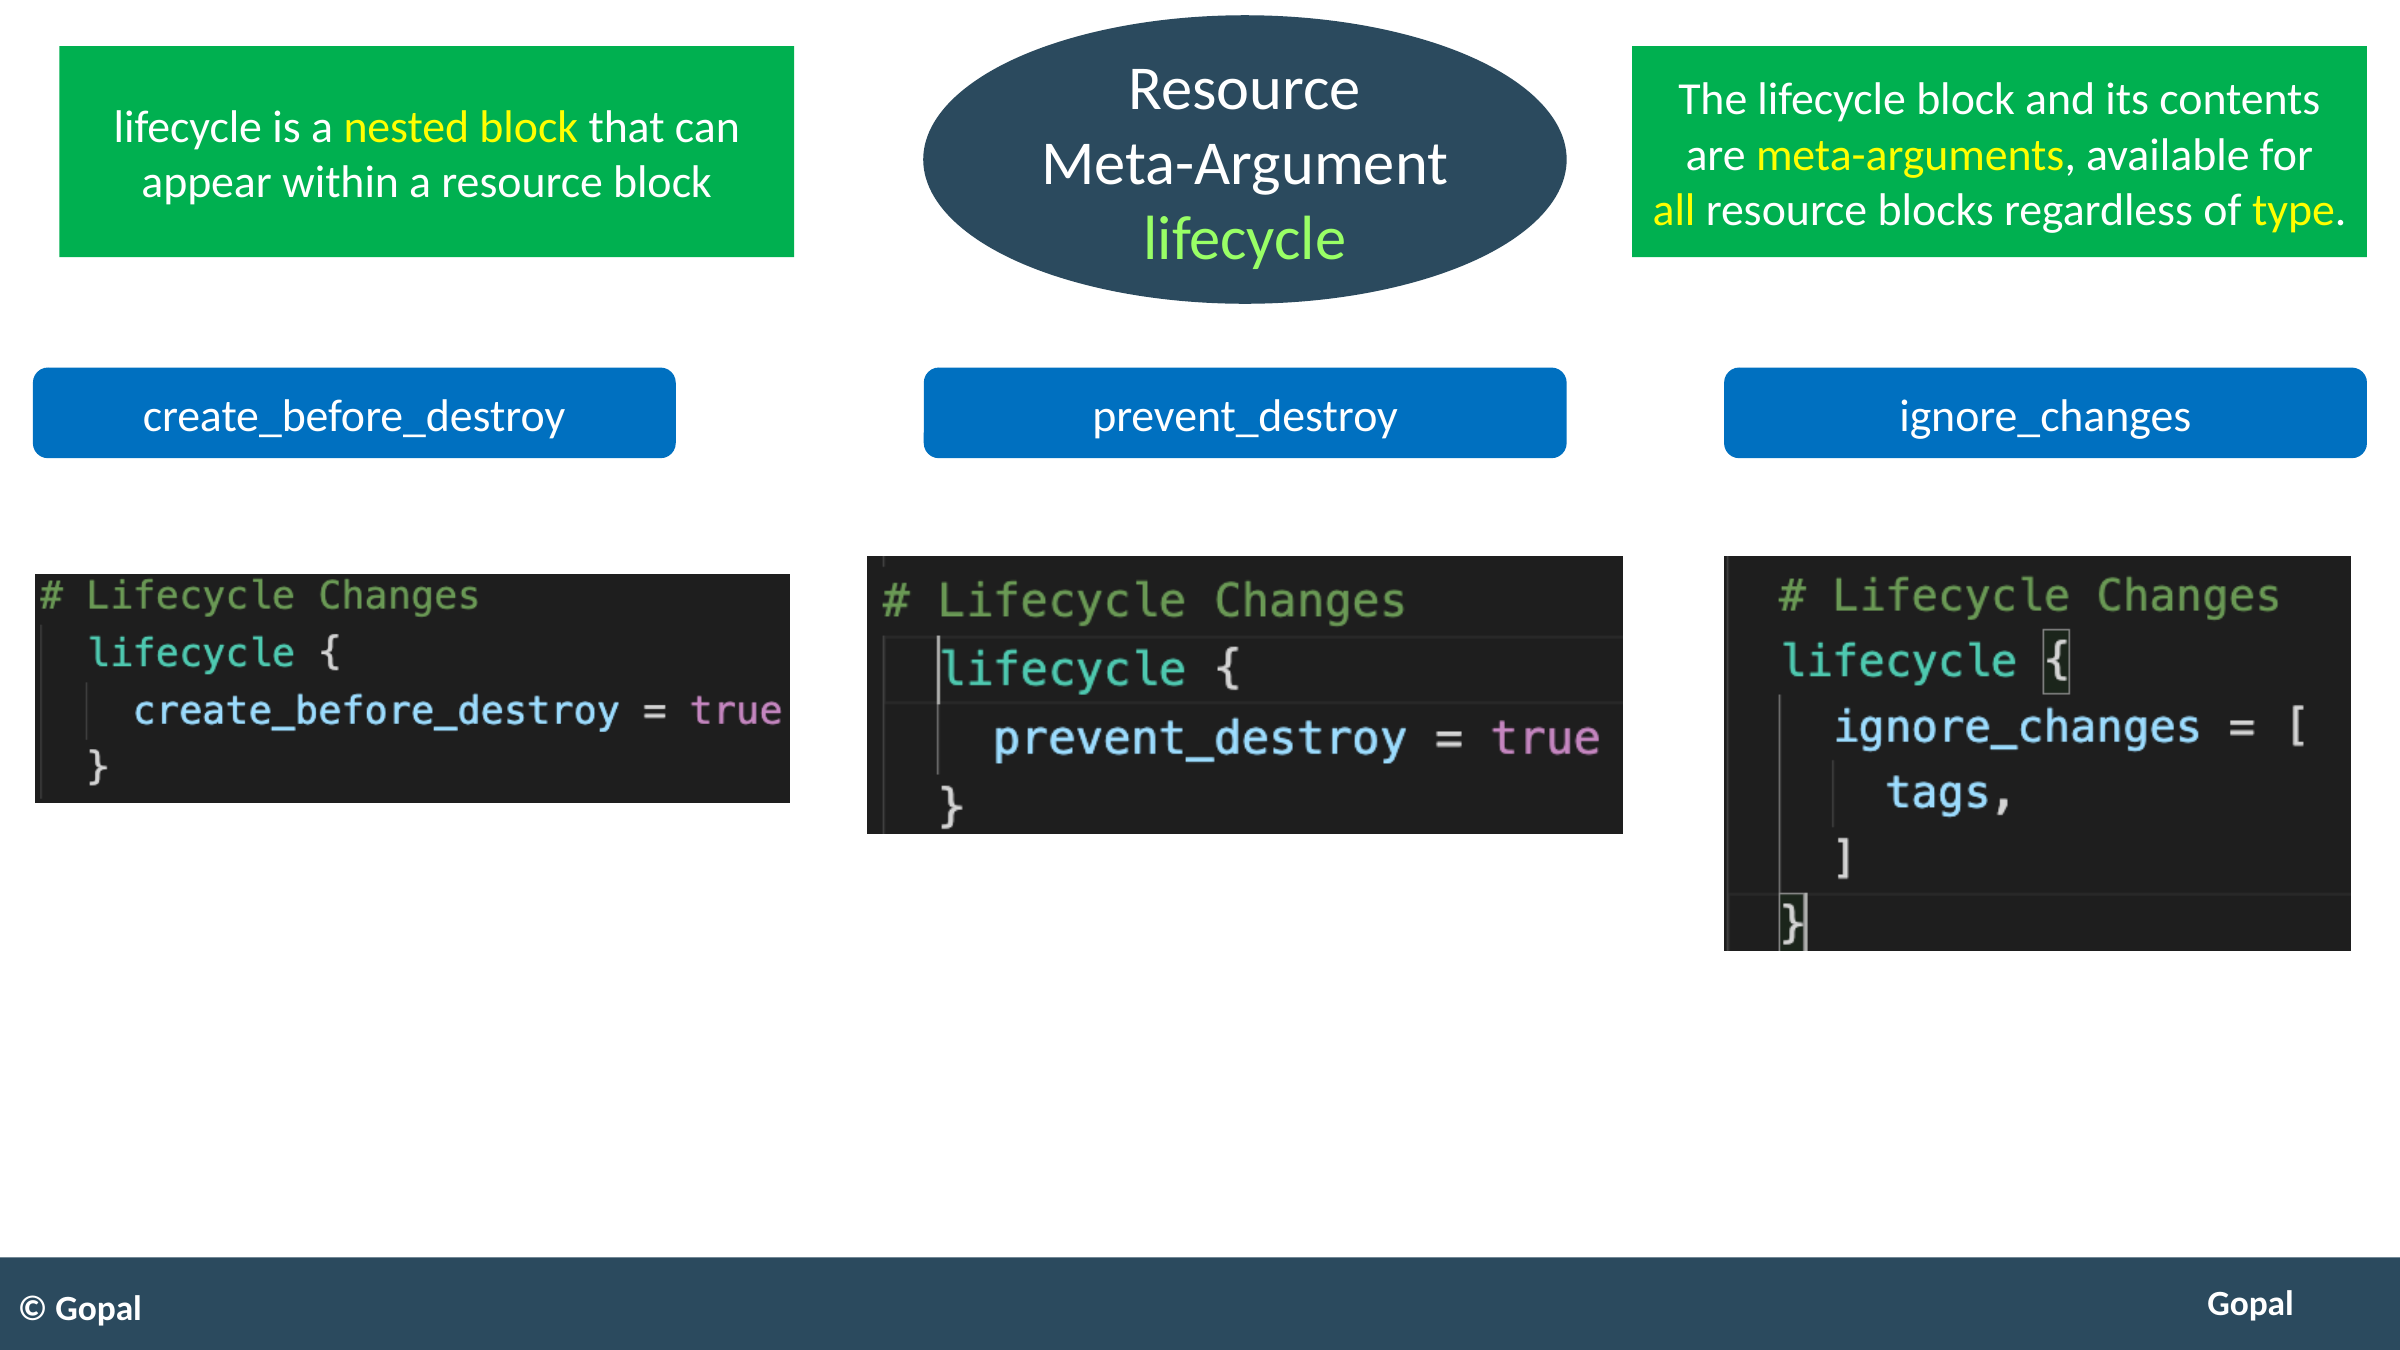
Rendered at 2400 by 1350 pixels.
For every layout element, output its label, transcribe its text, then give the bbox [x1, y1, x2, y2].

text_box lifecycle is a nested block that can appear within a resource block [57, 44, 796, 259]
text_box The lifecycle block and its contents are meta-arguments, available for all resource blocks regardless of type. [1630, 44, 2369, 259]
text_box ignore_changes [1721, 365, 2370, 461]
picture [867, 556, 1623, 834]
footer © Gopal [0, 1269, 810, 1342]
picture [1723, 555, 2351, 951]
text_box Resource Meta-Argument lifecycle [921, 13, 1569, 306]
text_box prevent_destroy [921, 365, 1569, 461]
picture [35, 573, 791, 803]
text_box create_before_destroy [30, 365, 678, 461]
